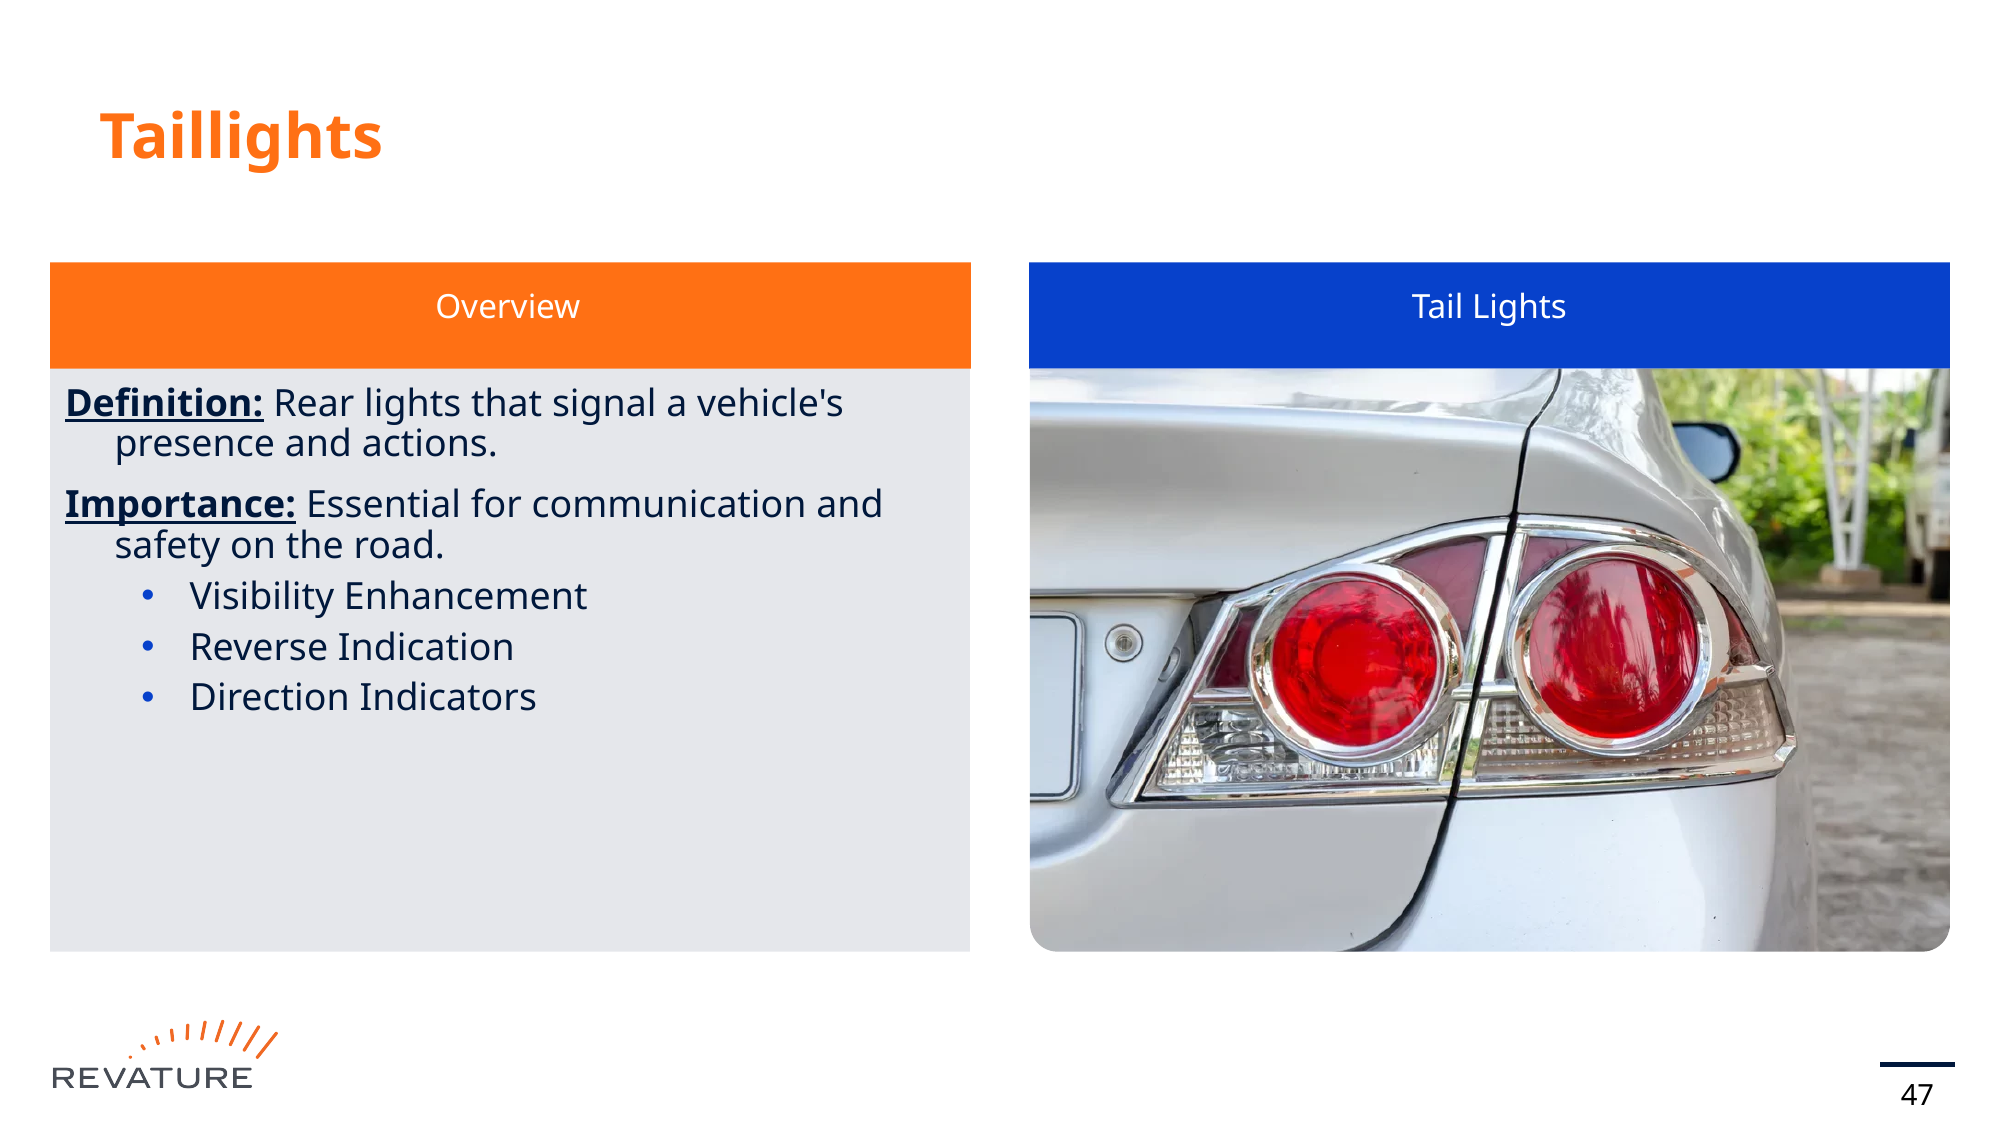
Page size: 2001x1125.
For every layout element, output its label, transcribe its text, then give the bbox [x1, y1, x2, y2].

list Overview [50, 262, 971, 369]
list Tail Lights [1029, 262, 1950, 368]
picture [46, 1015, 282, 1093]
title Taillights [99, 45, 1900, 233]
list Definition: Rear lights that signal a vehicle's presence and actions. Importance: Essential for communication and safety on the road. Visibility Enhancement Reverse Indication Direction Indicators [50, 368, 970, 952]
picture [1029, 368, 1950, 952]
